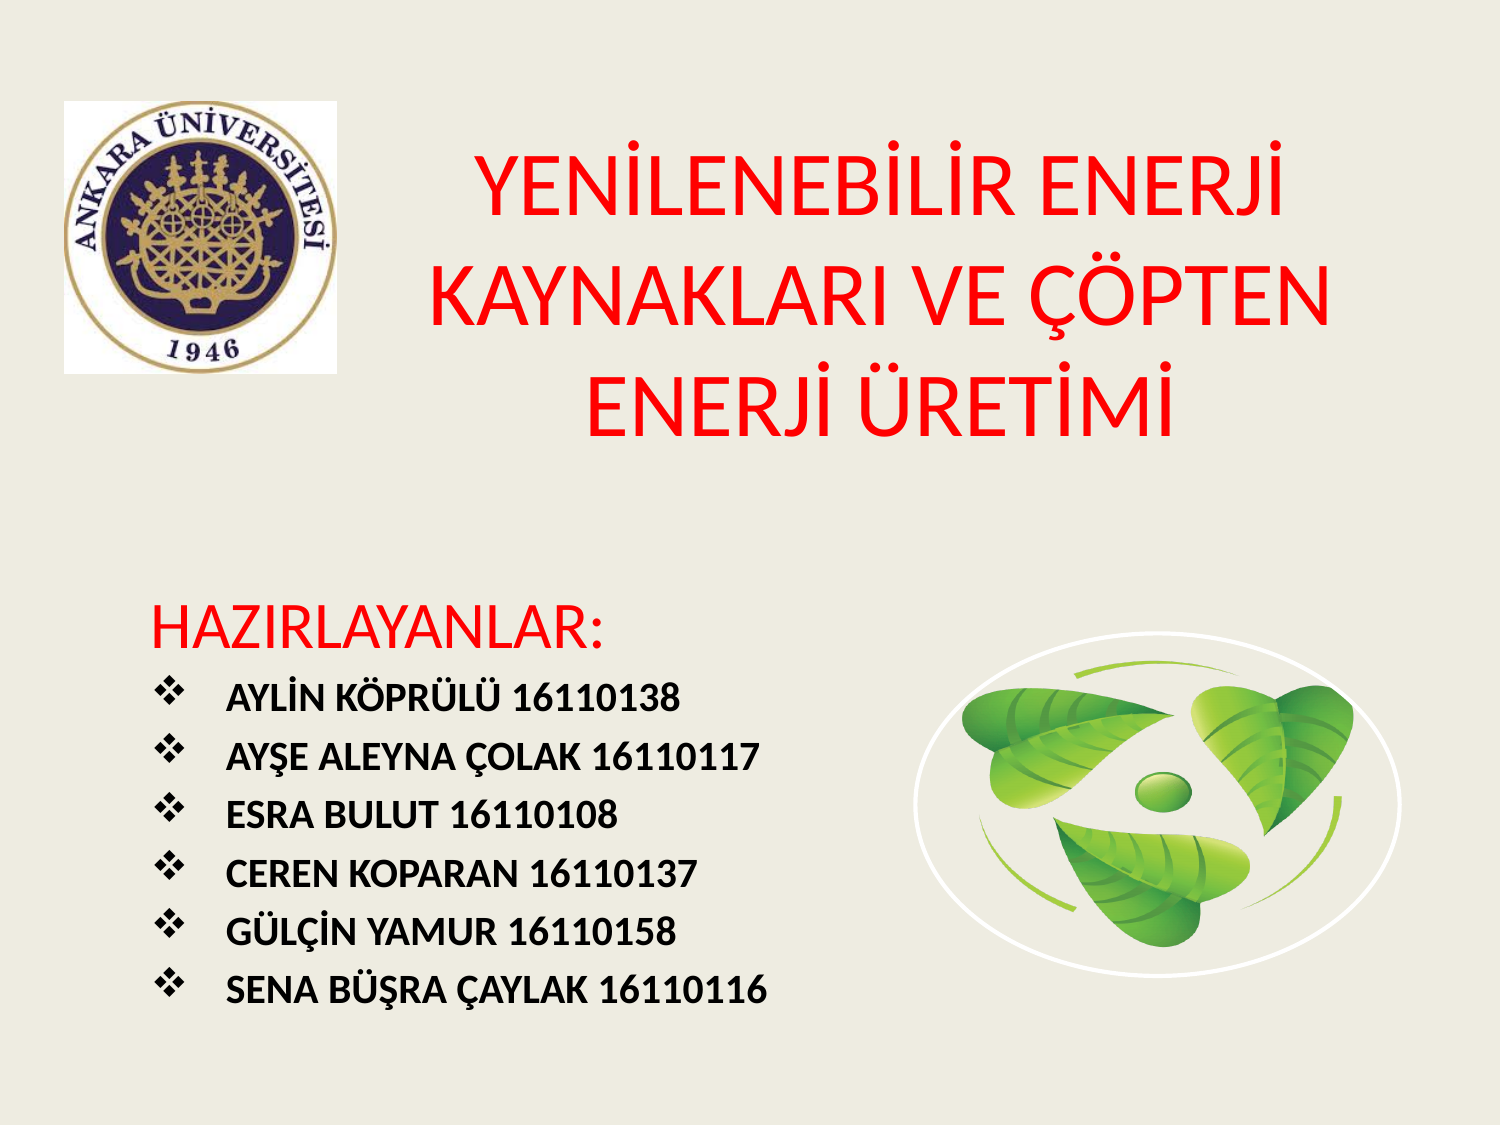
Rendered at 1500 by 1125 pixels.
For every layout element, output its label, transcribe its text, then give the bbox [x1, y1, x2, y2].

subtitle HAZIRLAYANLAR: AYLİN KÖPRÜLÜ 16110138 AYŞE ALEYNA ÇOLAK 16110117 ESRA BULUT 16110108 CEREN KOPARAN 16110137 GÜLÇİN YAMUR 16110158 SENA BÜŞRA ÇAYLAK 16110116 [135, 574, 1291, 1024]
text_box [913, 631, 1402, 979]
picture [64, 101, 337, 374]
title YENİLENEBİLİR ENERJİ KAYNAKLARI VE ÇÖPTEN ENERJİ ÜRETİMİ [363, 75, 1400, 504]
